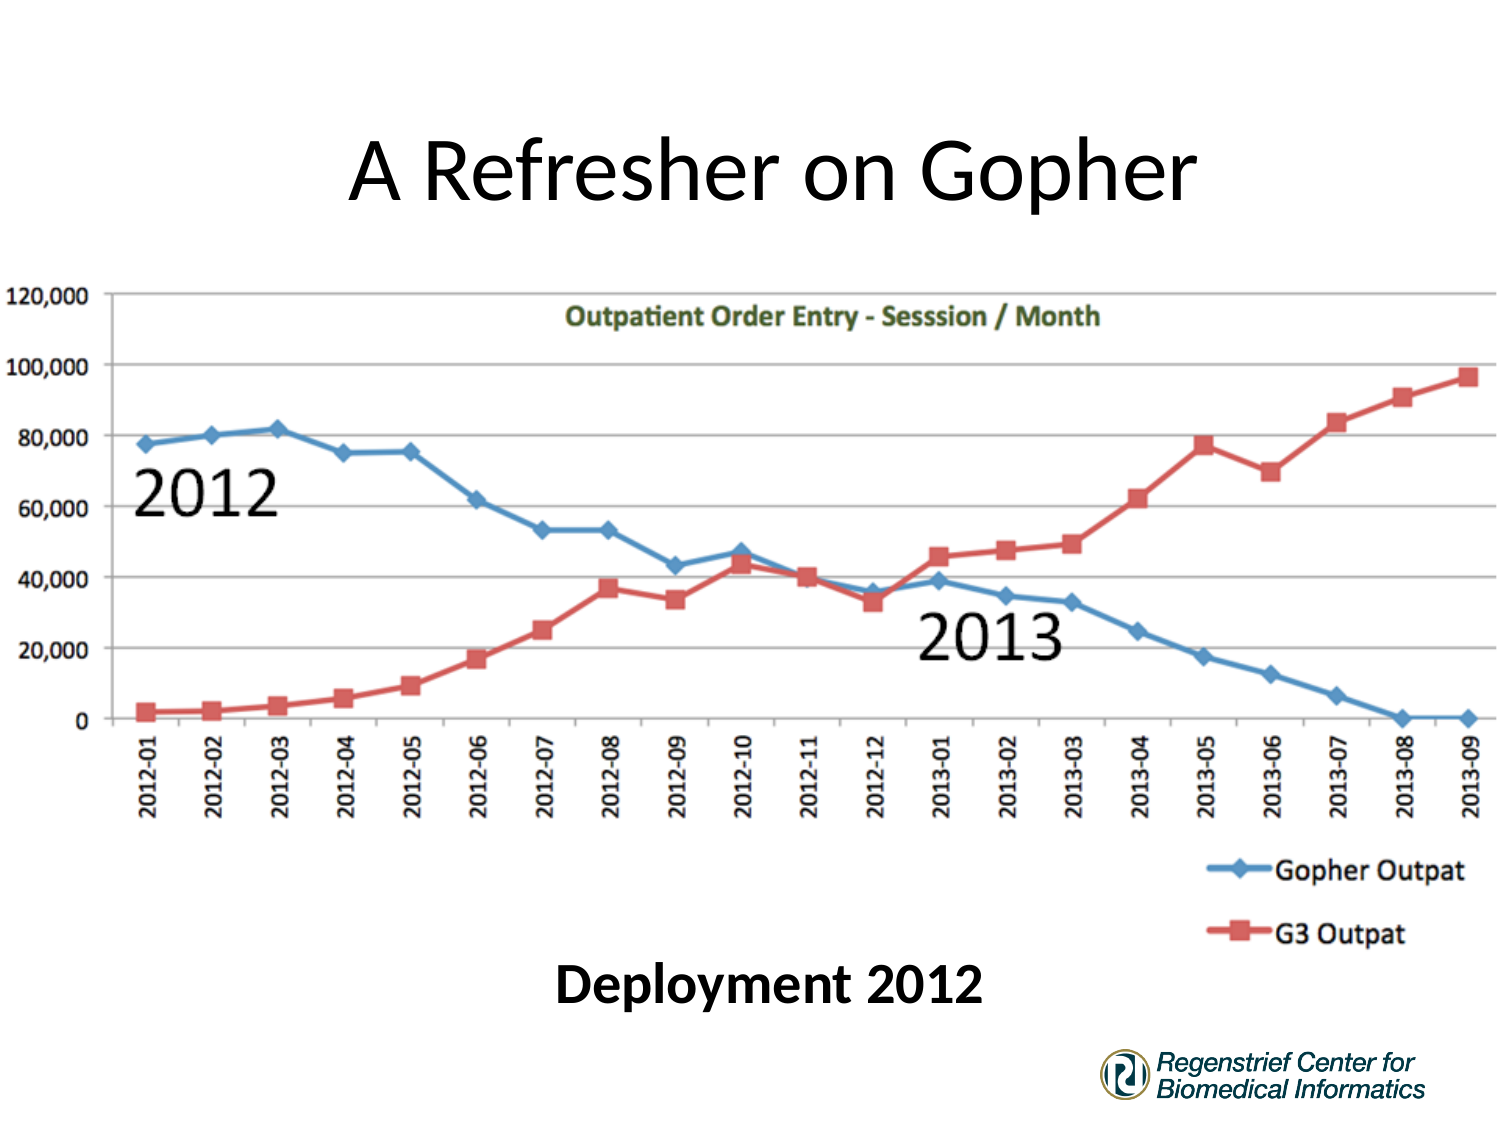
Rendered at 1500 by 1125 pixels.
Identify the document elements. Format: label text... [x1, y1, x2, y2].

text_box Deployment 2012 [540, 974, 1000, 1023]
picture [1100, 1049, 1425, 1100]
text_box A Refresher on Gopher [99, 70, 1450, 258]
picture [0, 274, 1500, 965]
